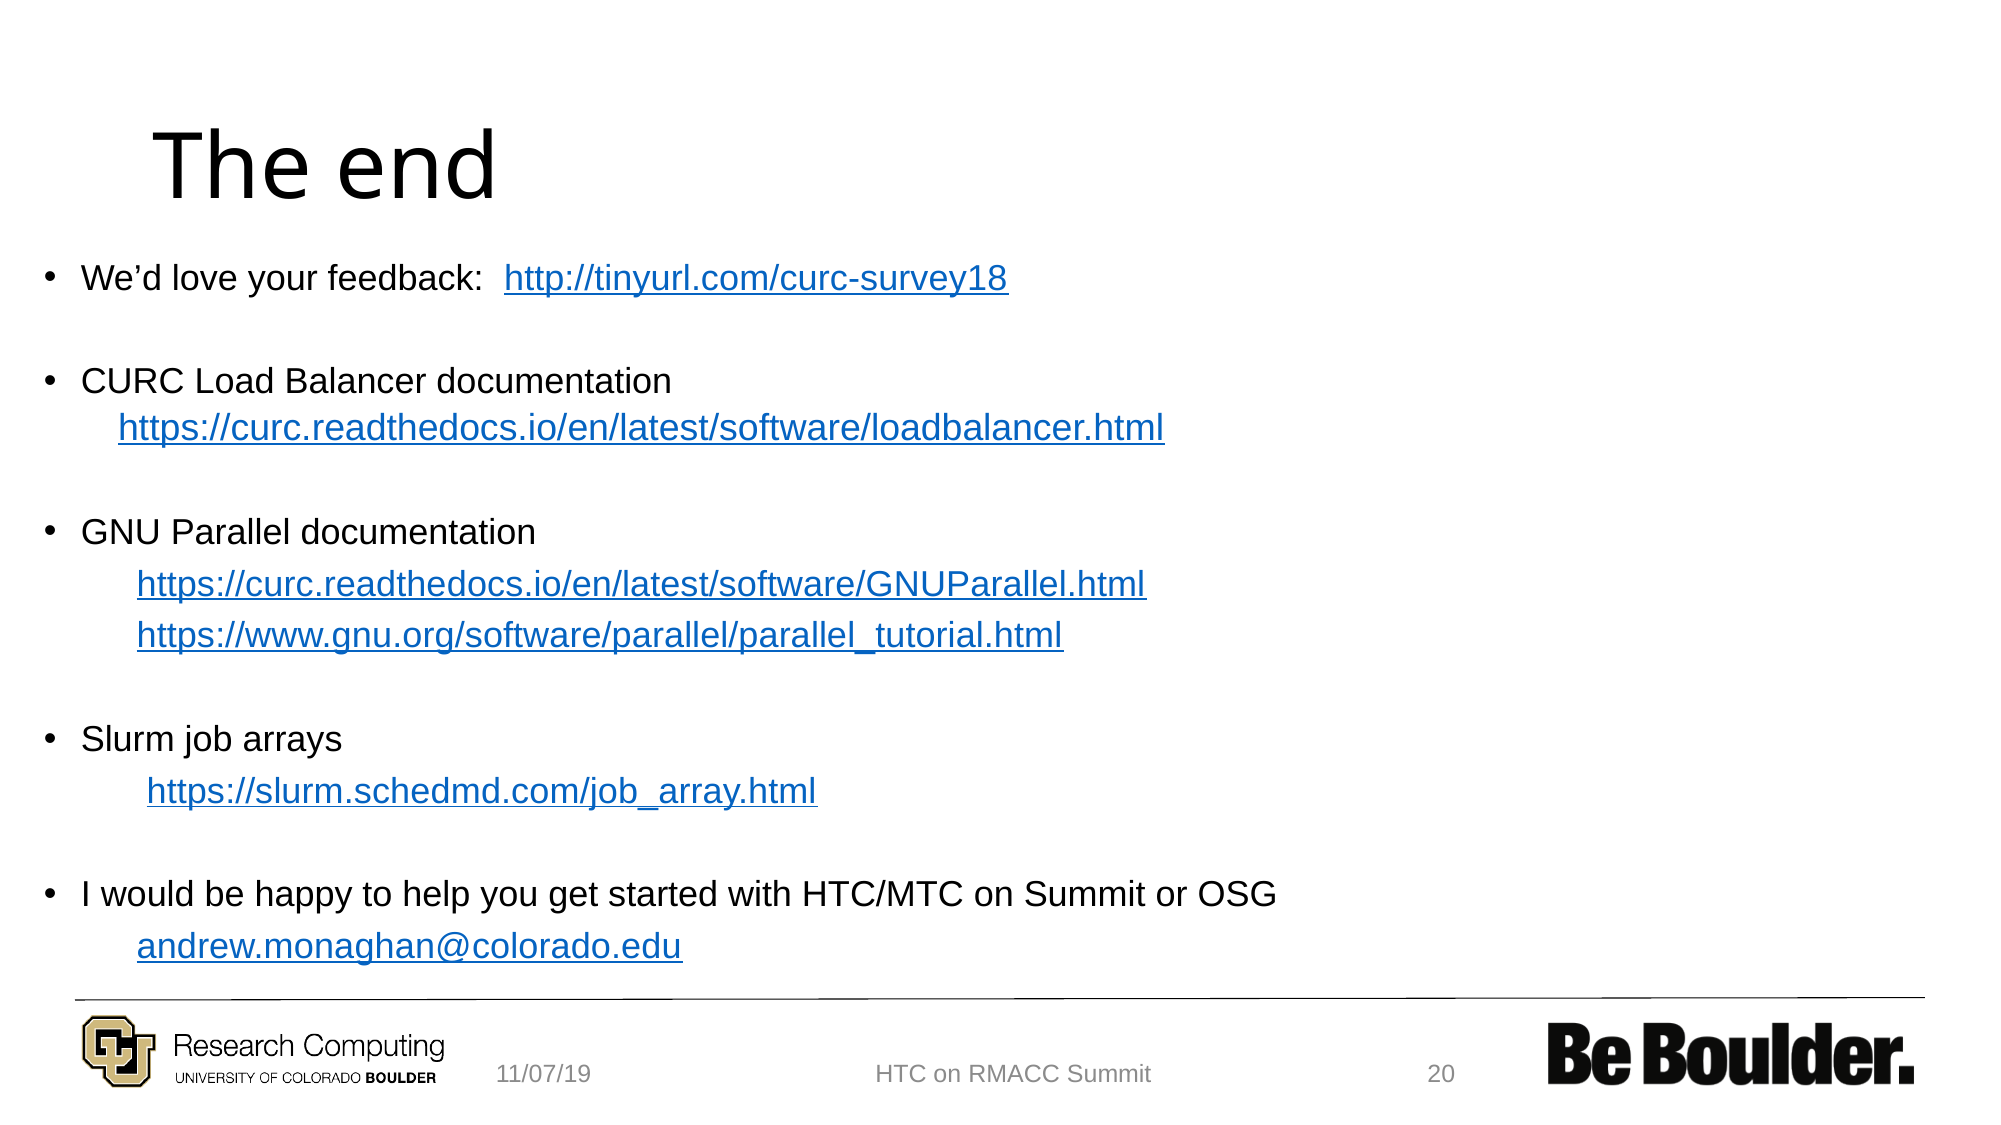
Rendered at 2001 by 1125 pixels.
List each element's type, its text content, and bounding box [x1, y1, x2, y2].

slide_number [480, 1042, 615, 1103]
footer HTC on RMACC Summit [676, 1042, 1352, 1103]
picture [1524, 1015, 1938, 1088]
slide_number 20 [1412, 1042, 1525, 1103]
title The end [137, 59, 1863, 251]
list We’d love your feedback: http://tinyurl.com/curc-survey18 CURC Load Balancer documentation https://curc.readthedocs.io/en/latest/software/loadbalancer.html GNU Parallel documentation https://curc.readthedocs.io/en/latest/software/GNUParallel.html https://www.gnu.org/software/parallel/parallel_tutorial.html Slurm job arrays https://slurm.schedmd.com/job_array.html I would be happy to help you get started with HTC/MTC on Summit or OSG andrew.monaghan@colorado.edu [28, 251, 1999, 978]
picture [81, 1015, 444, 1088]
